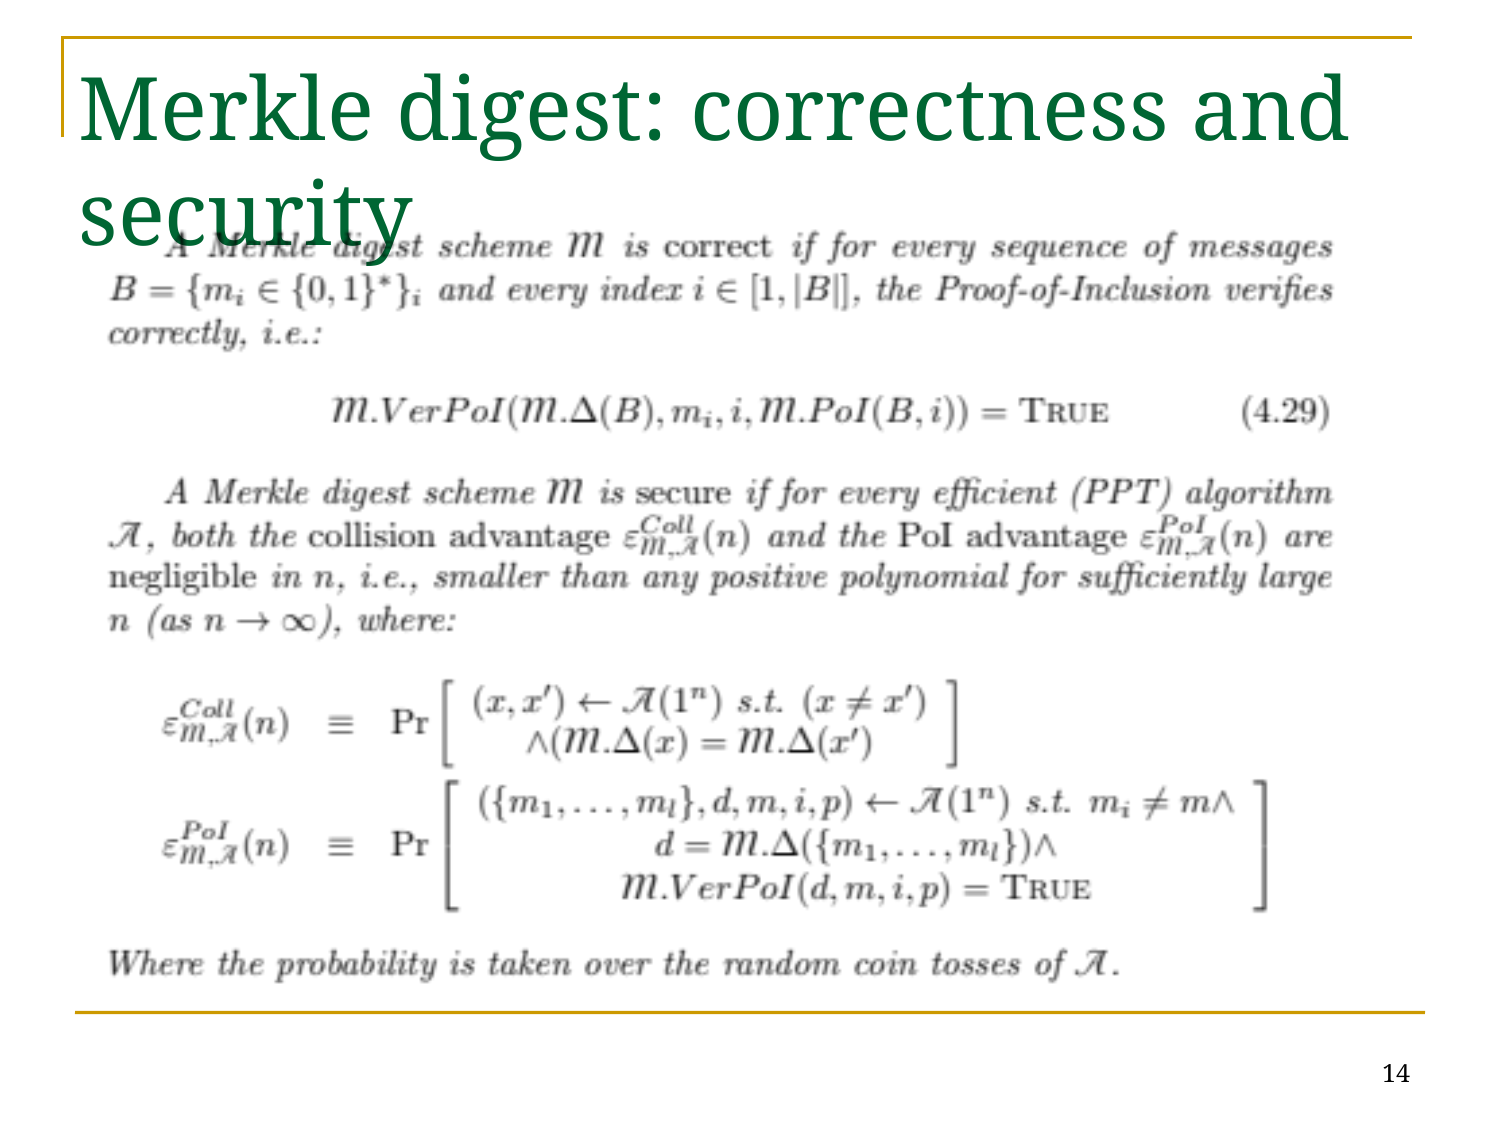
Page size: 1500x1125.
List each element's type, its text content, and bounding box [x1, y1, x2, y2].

picture [94, 227, 1349, 995]
slide_number 14 [1074, 1024, 1425, 1100]
title Merkle digest: correctness and security [63, 45, 1425, 174]
